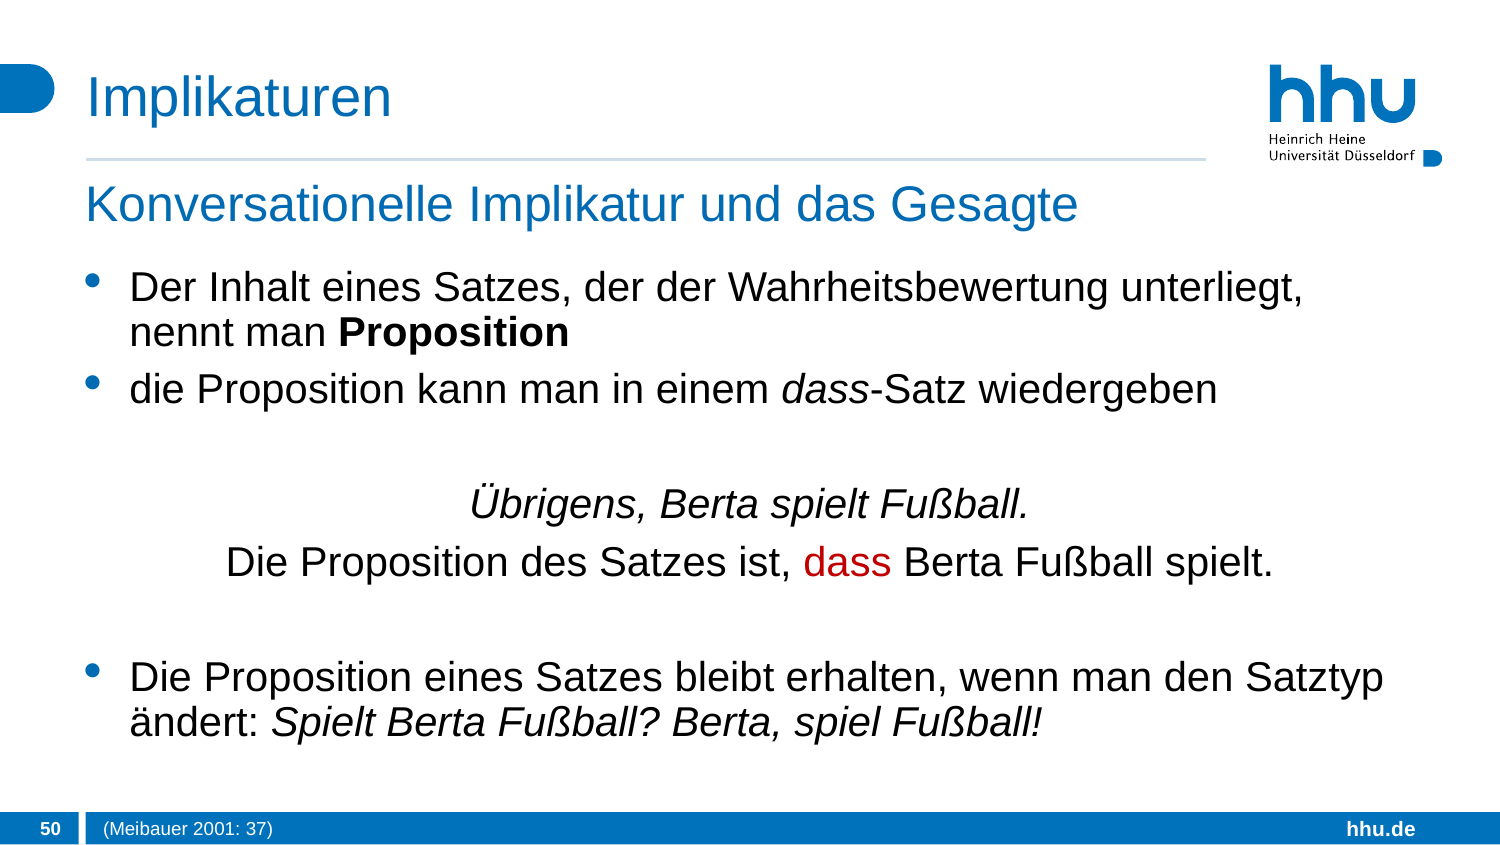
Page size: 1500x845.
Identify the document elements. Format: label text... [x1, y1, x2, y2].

list Konversationelle Implikatur und das Gesagte [85, 178, 1415, 232]
footer (Meibauer 2001: 37) [103, 816, 1273, 841]
slide_number 50 [5, 816, 62, 841]
title Implikaturen [86, 54, 1207, 129]
list Der Inhalt eines Satzes, der der Wahrheitsbewertung unterliegt, nennt man Proposition die Proposition kann man in einem dass-Satz wiedergeben Übrigens, Berta spielt Fußball. Die Proposition des Satzes ist, dass Berta Fußball spielt. Die Proposition eines Satzes bleibt erhalten, wenn man den Satztyp ändert: Spielt Berta Fußball? Berta, spiel Fußball! [85, 253, 1415, 797]
